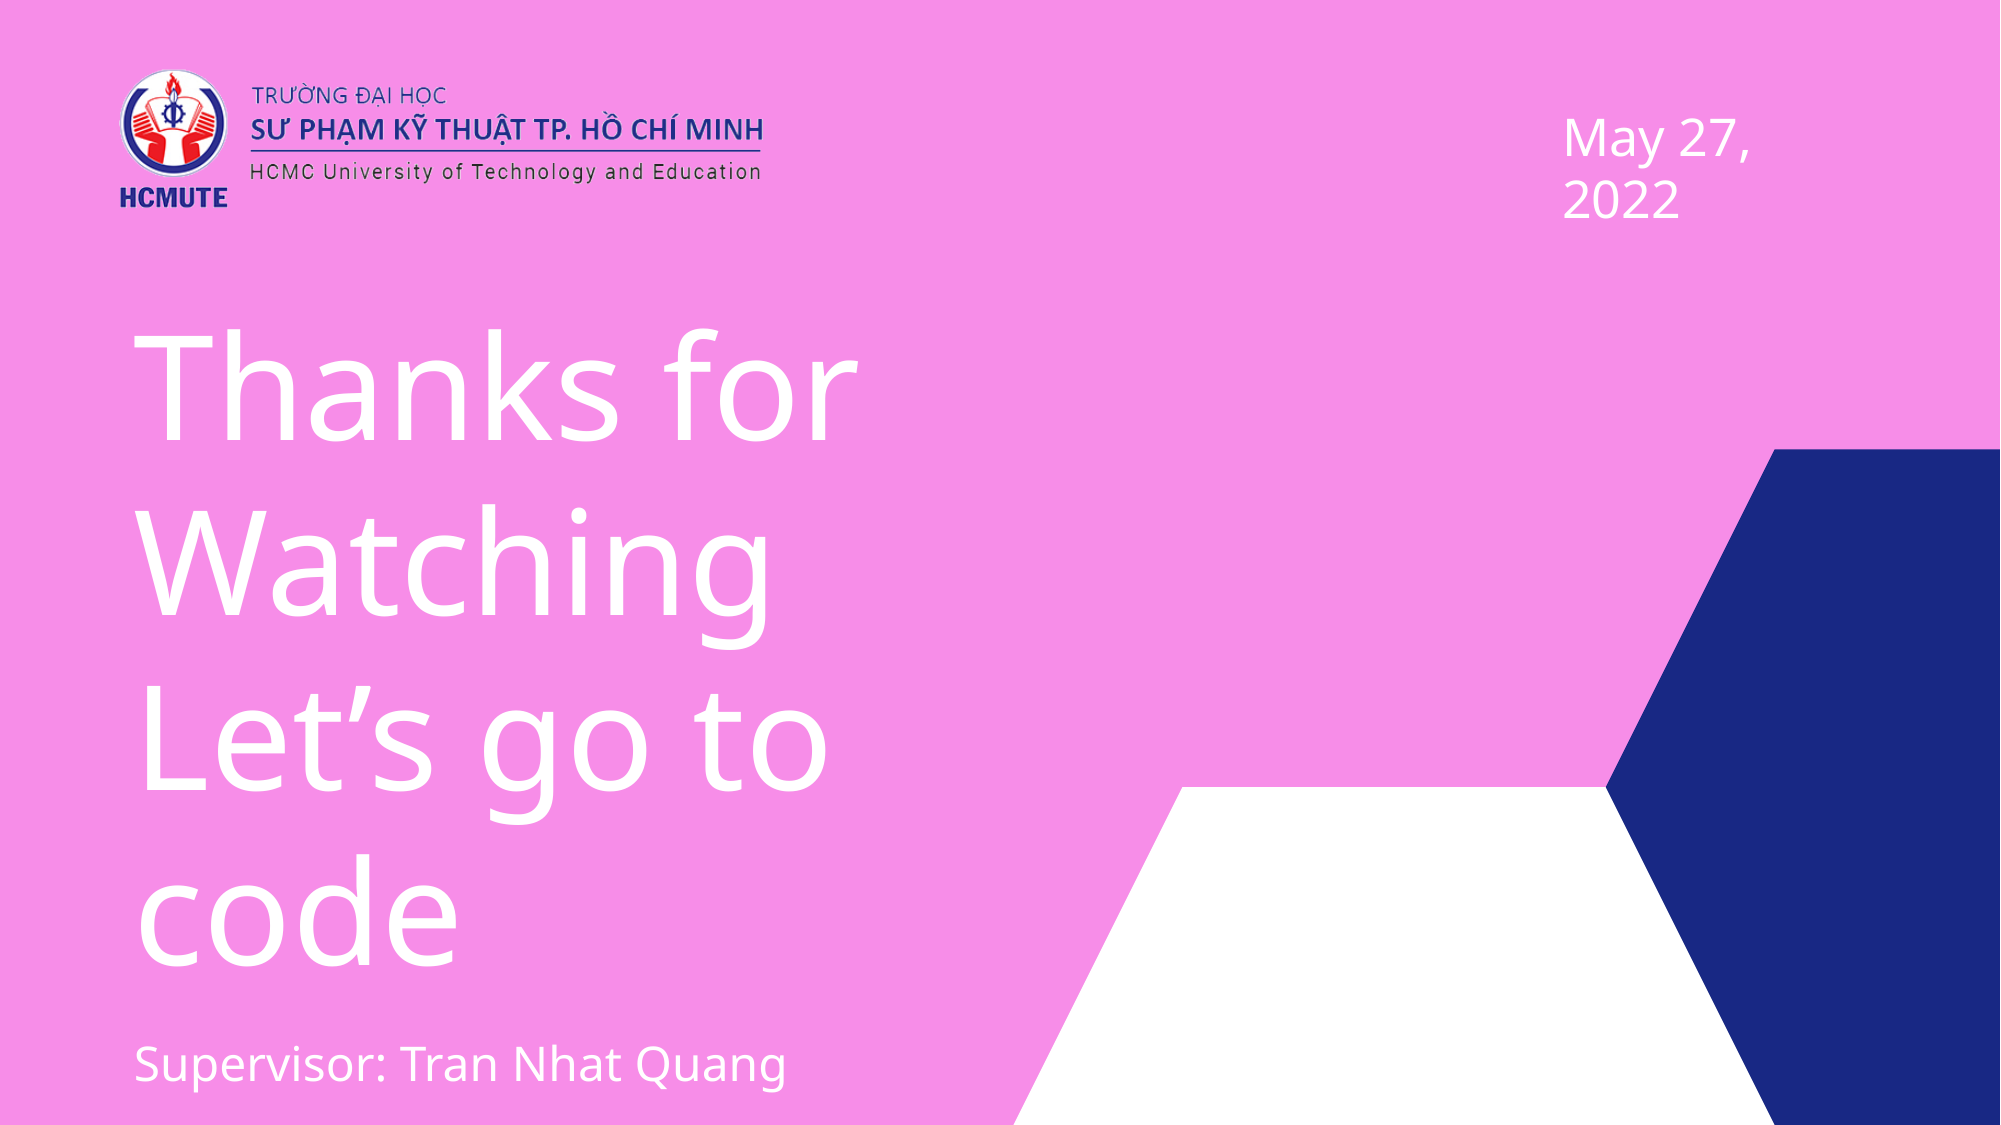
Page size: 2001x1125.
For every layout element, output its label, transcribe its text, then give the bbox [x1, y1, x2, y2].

text_box Thanks for Watching Let’s go to code [118, 287, 1068, 1002]
picture [118, 62, 764, 210]
text_box Supervisor: Tran Nhat Quang [118, 1026, 847, 1099]
text_box [1604, 448, 2000, 1125]
text_box May 27, 2022 [1547, 96, 1881, 237]
text_box [1012, 786, 1773, 1125]
